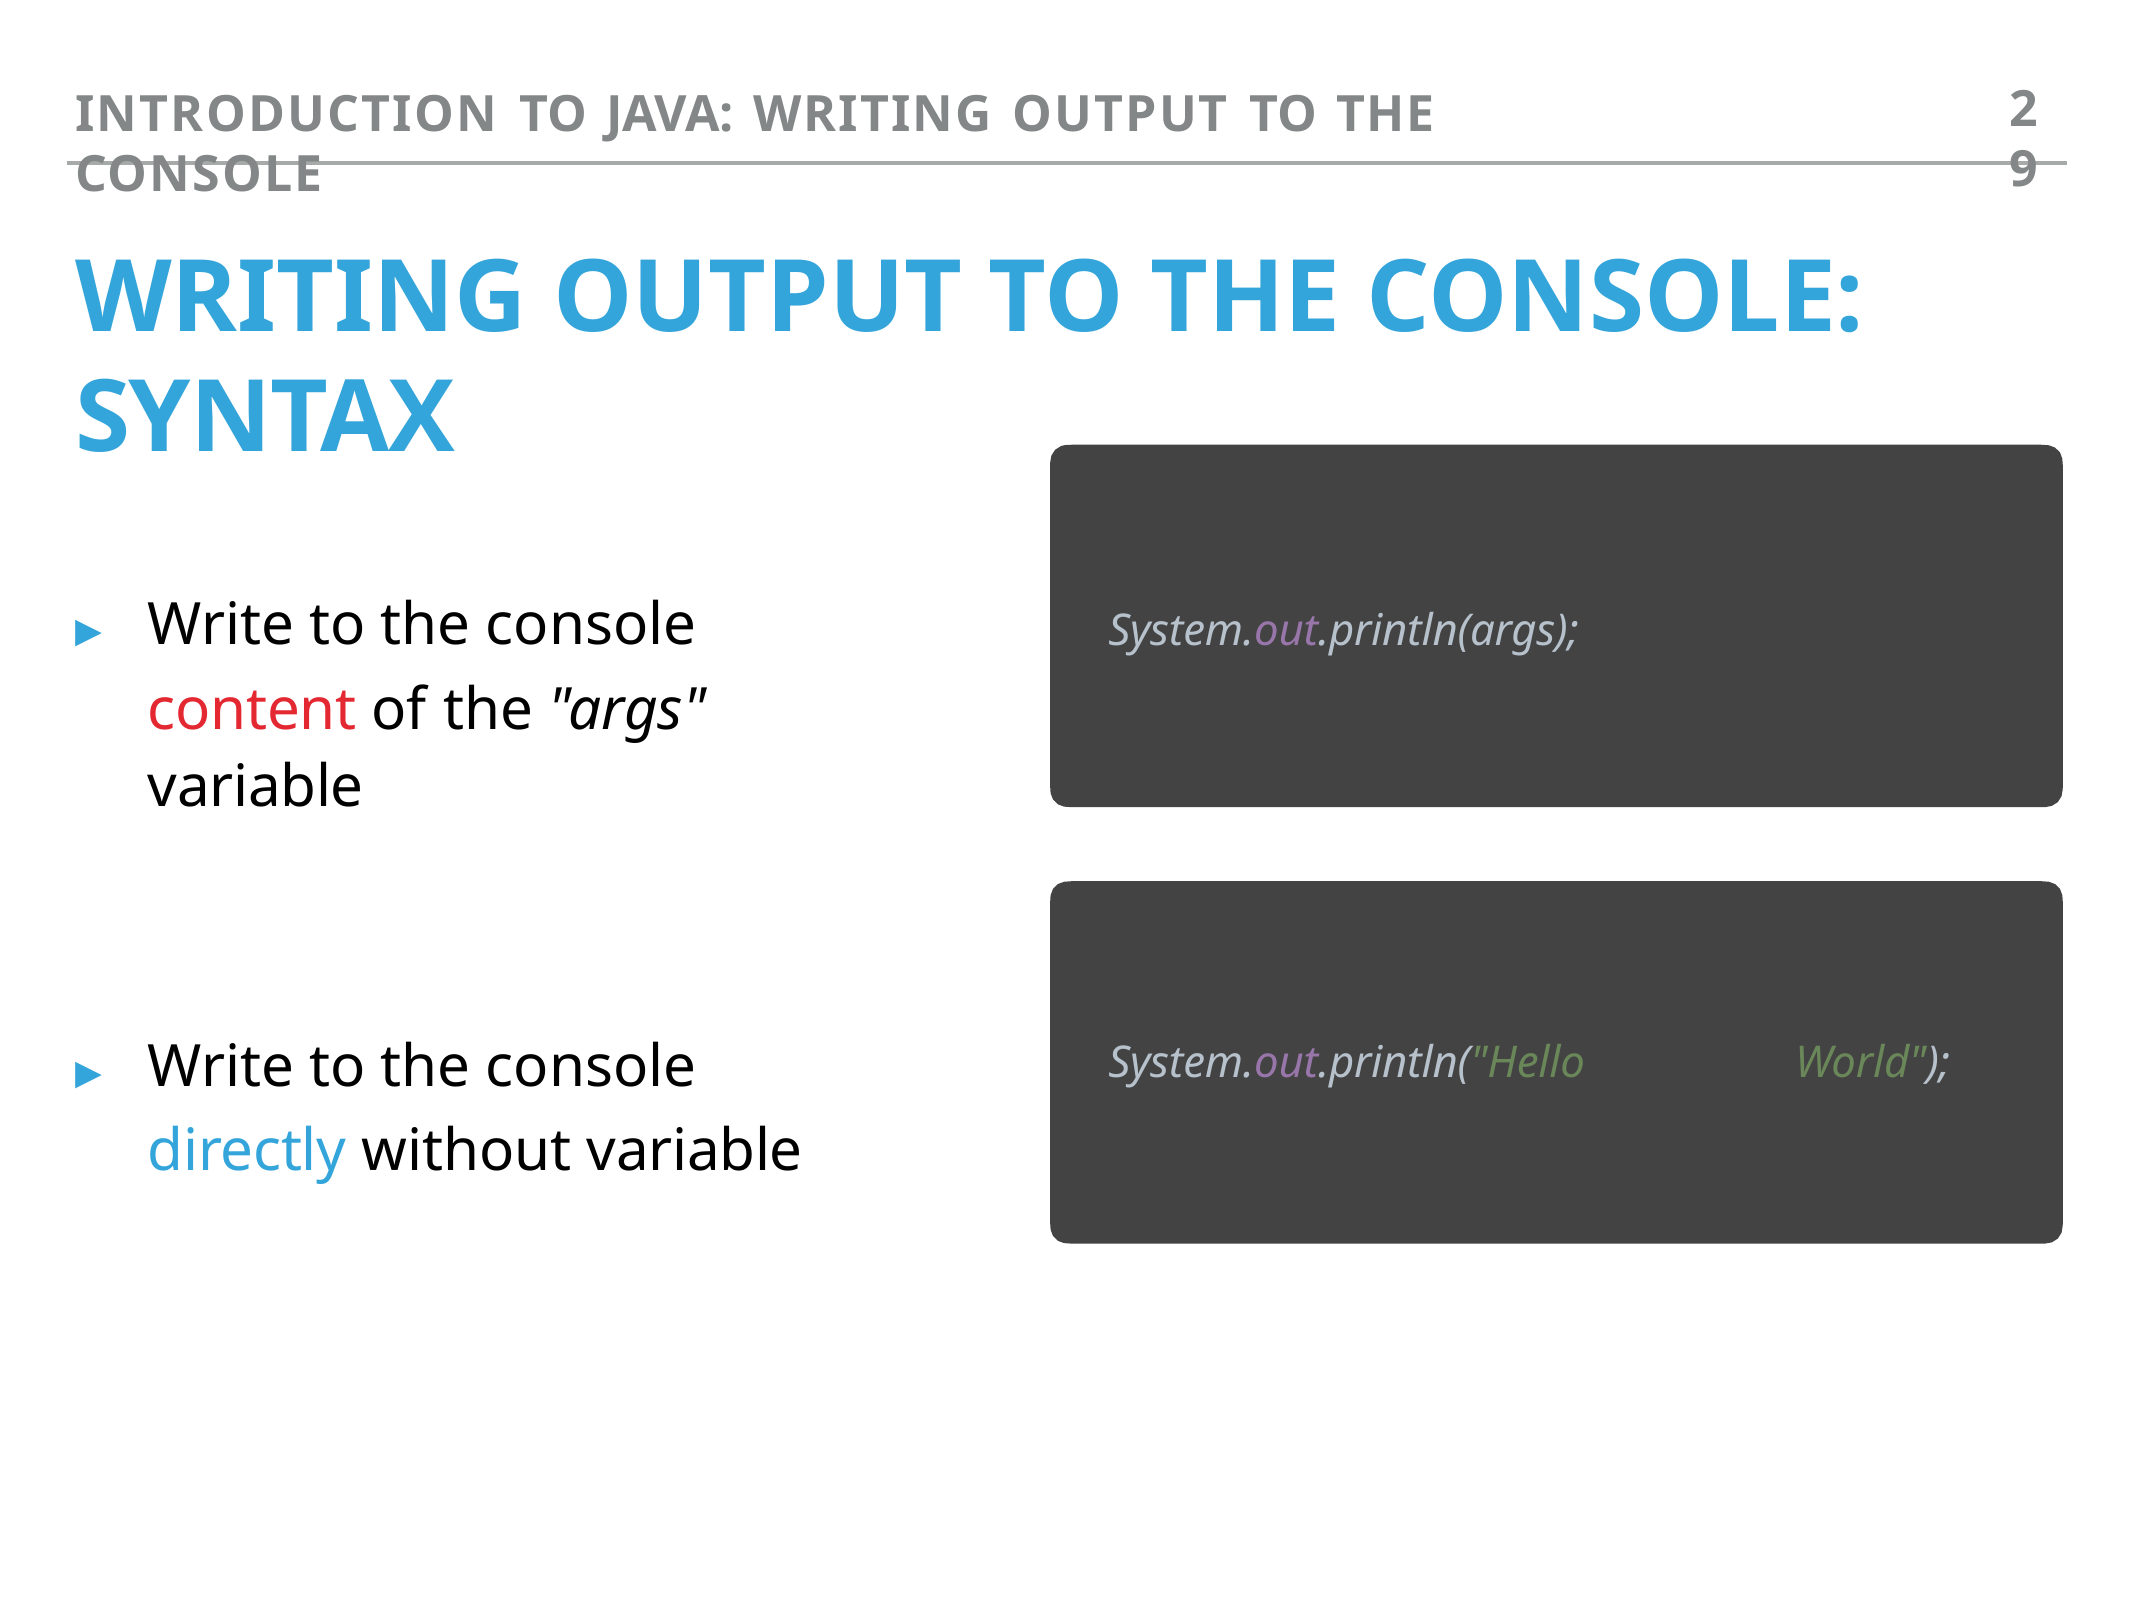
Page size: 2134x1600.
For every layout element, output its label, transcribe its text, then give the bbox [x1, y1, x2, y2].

title WRITING OUTPUT TO THE CONSOLE: SYNTAX [72, 229, 2002, 499]
text_box System.out.println(args); [1106, 599, 1769, 655]
text_box [1050, 881, 2063, 1244]
text_box [1050, 444, 2063, 808]
text_box System.out.println("Hello World"); [1106, 1031, 2006, 1086]
text_box ▸ Write to the console content of the "args" variable [72, 537, 908, 819]
text_box 29 [2007, 74, 2060, 197]
text_box INTRODUCTION TO JAVA: WRITING OUTPUT TO THE CONSOLE [72, 79, 1497, 202]
text_box ▸ Write to the console directly without variable [72, 979, 902, 1183]
